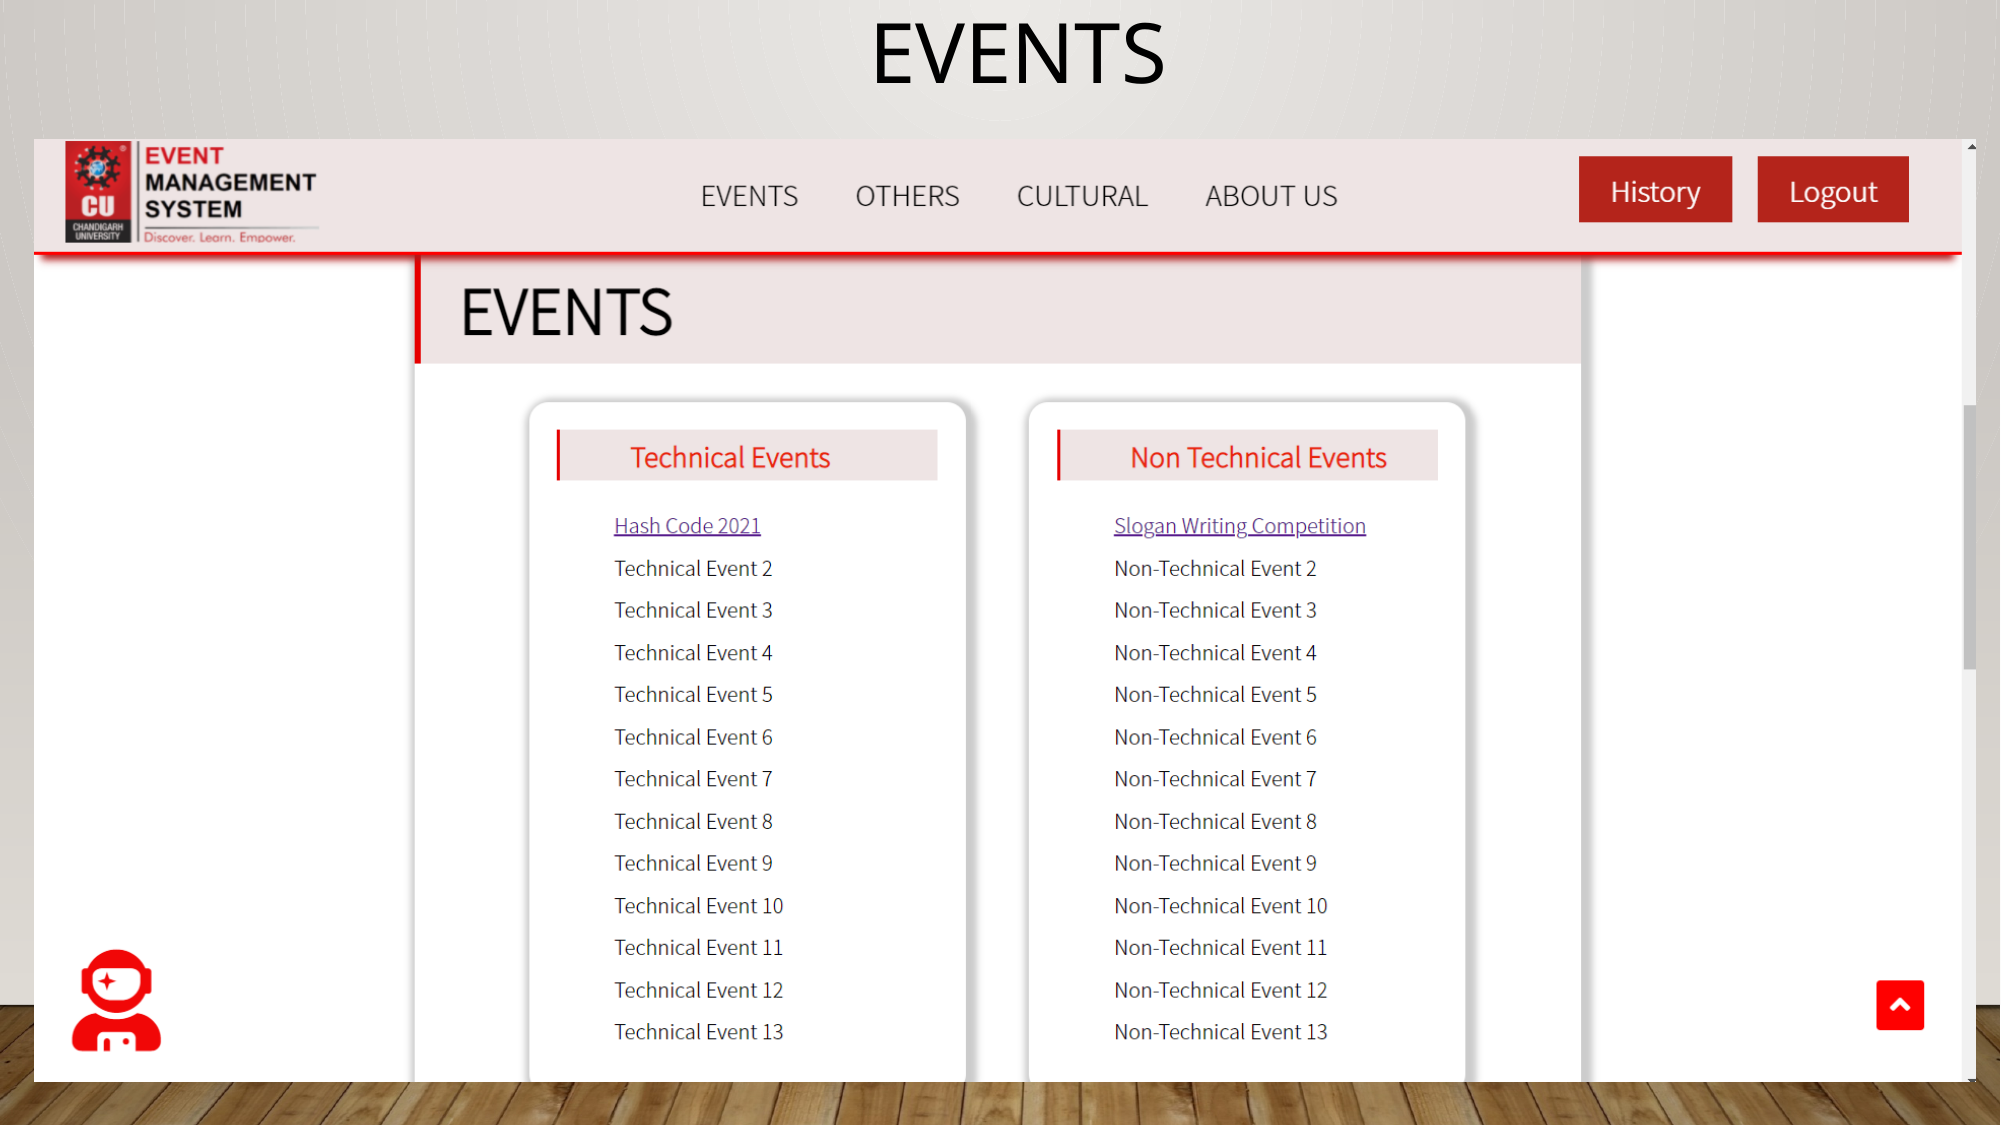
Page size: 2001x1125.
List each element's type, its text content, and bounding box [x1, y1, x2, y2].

picture [0, 139, 2000, 1125]
title EVENTS [230, 4, 1806, 139]
